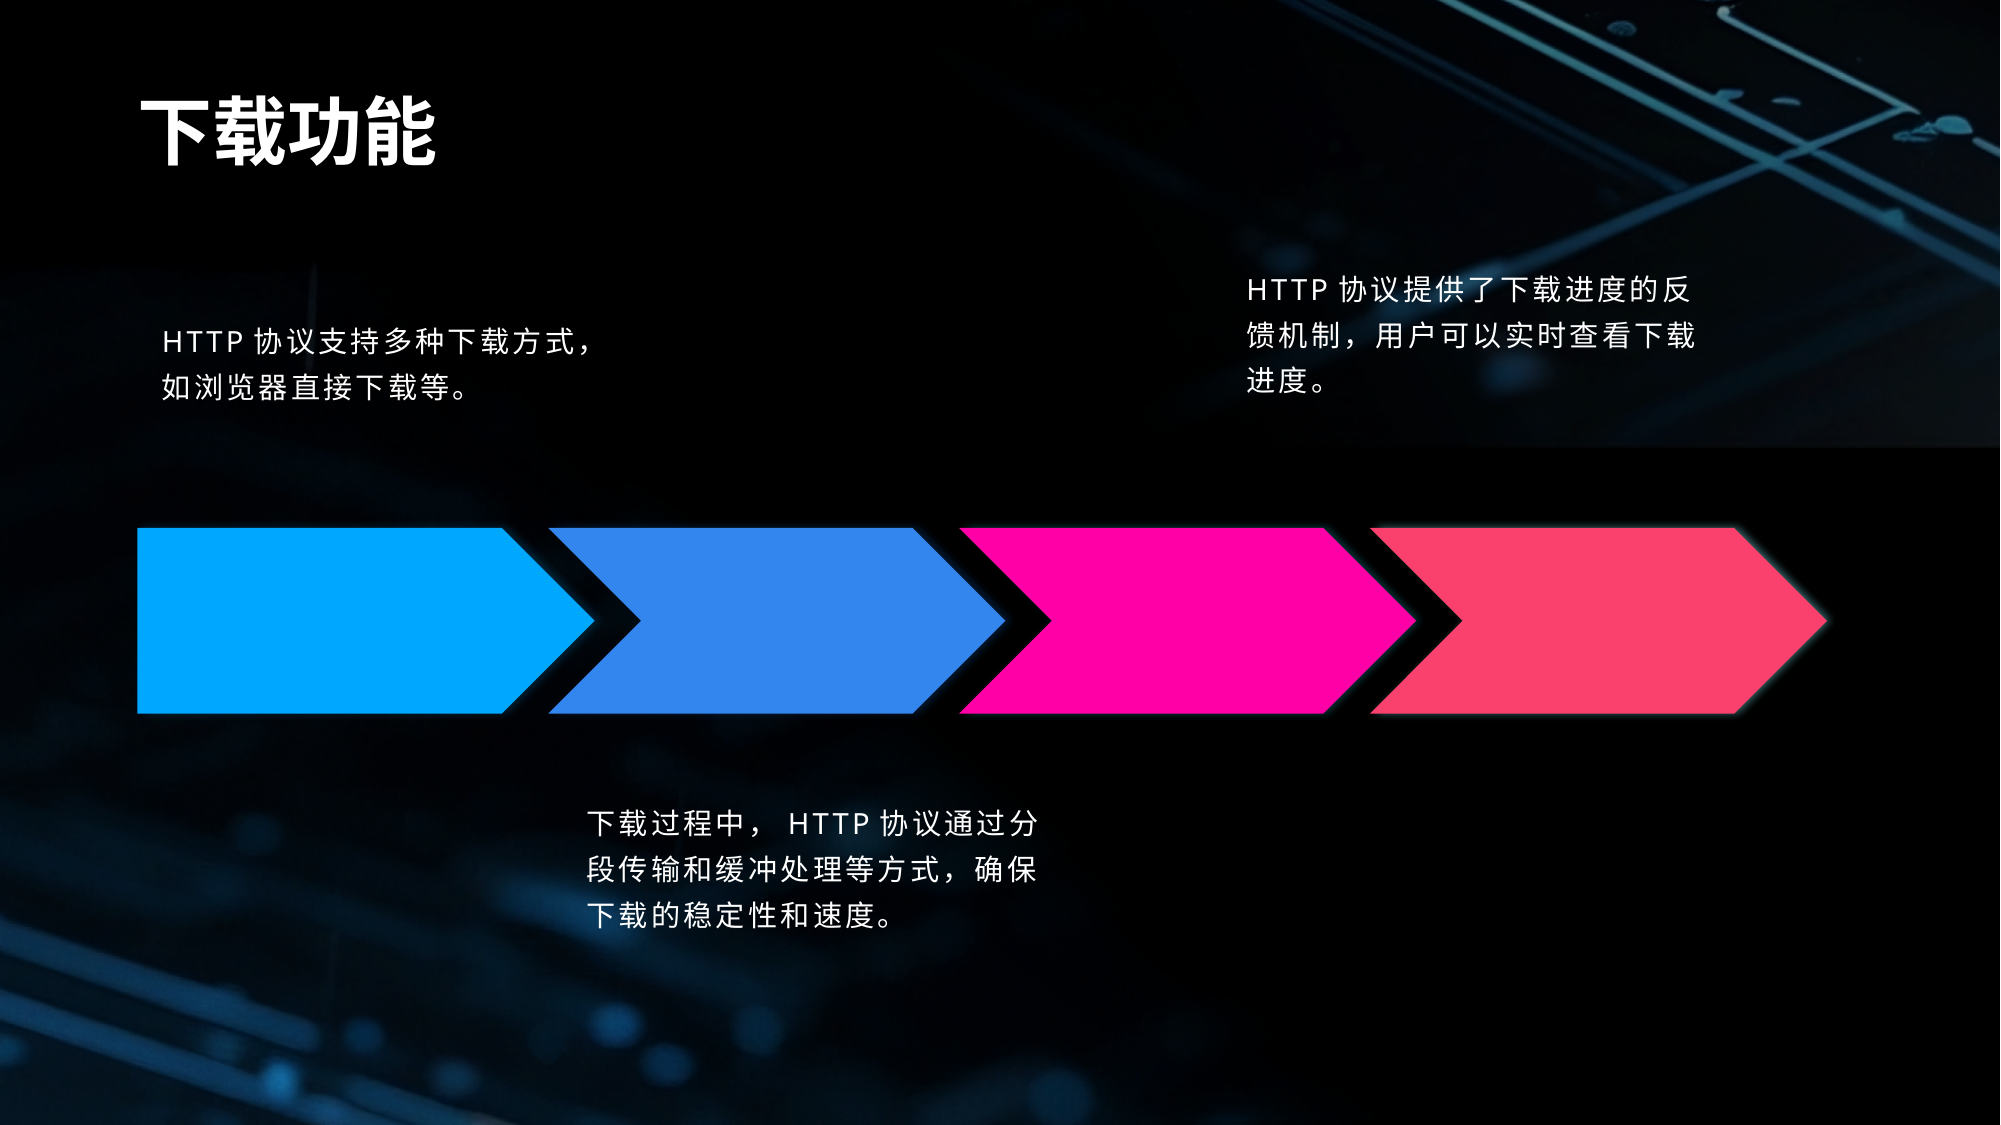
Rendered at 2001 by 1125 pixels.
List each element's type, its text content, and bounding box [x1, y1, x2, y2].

text_box HTTP协议提供了下载进度的反馈机制，用户可以实时查看下载进度。 [1246, 253, 1740, 476]
text_box [136, 526, 597, 715]
text_box 下载过程中，HTTP协议通过分段传输和缓冲处理等方式，确保下载的稳定性和速度。 [586, 787, 1080, 1004]
picture [0, 0, 2000, 1125]
text_box [956, 526, 1418, 715]
title 下载功能 [137, 59, 1863, 201]
text_box [545, 526, 1007, 715]
text_box HTTP协议支持多种下载方式，如浏览器直接下载等。 [161, 305, 655, 528]
text_box [1367, 526, 1829, 715]
